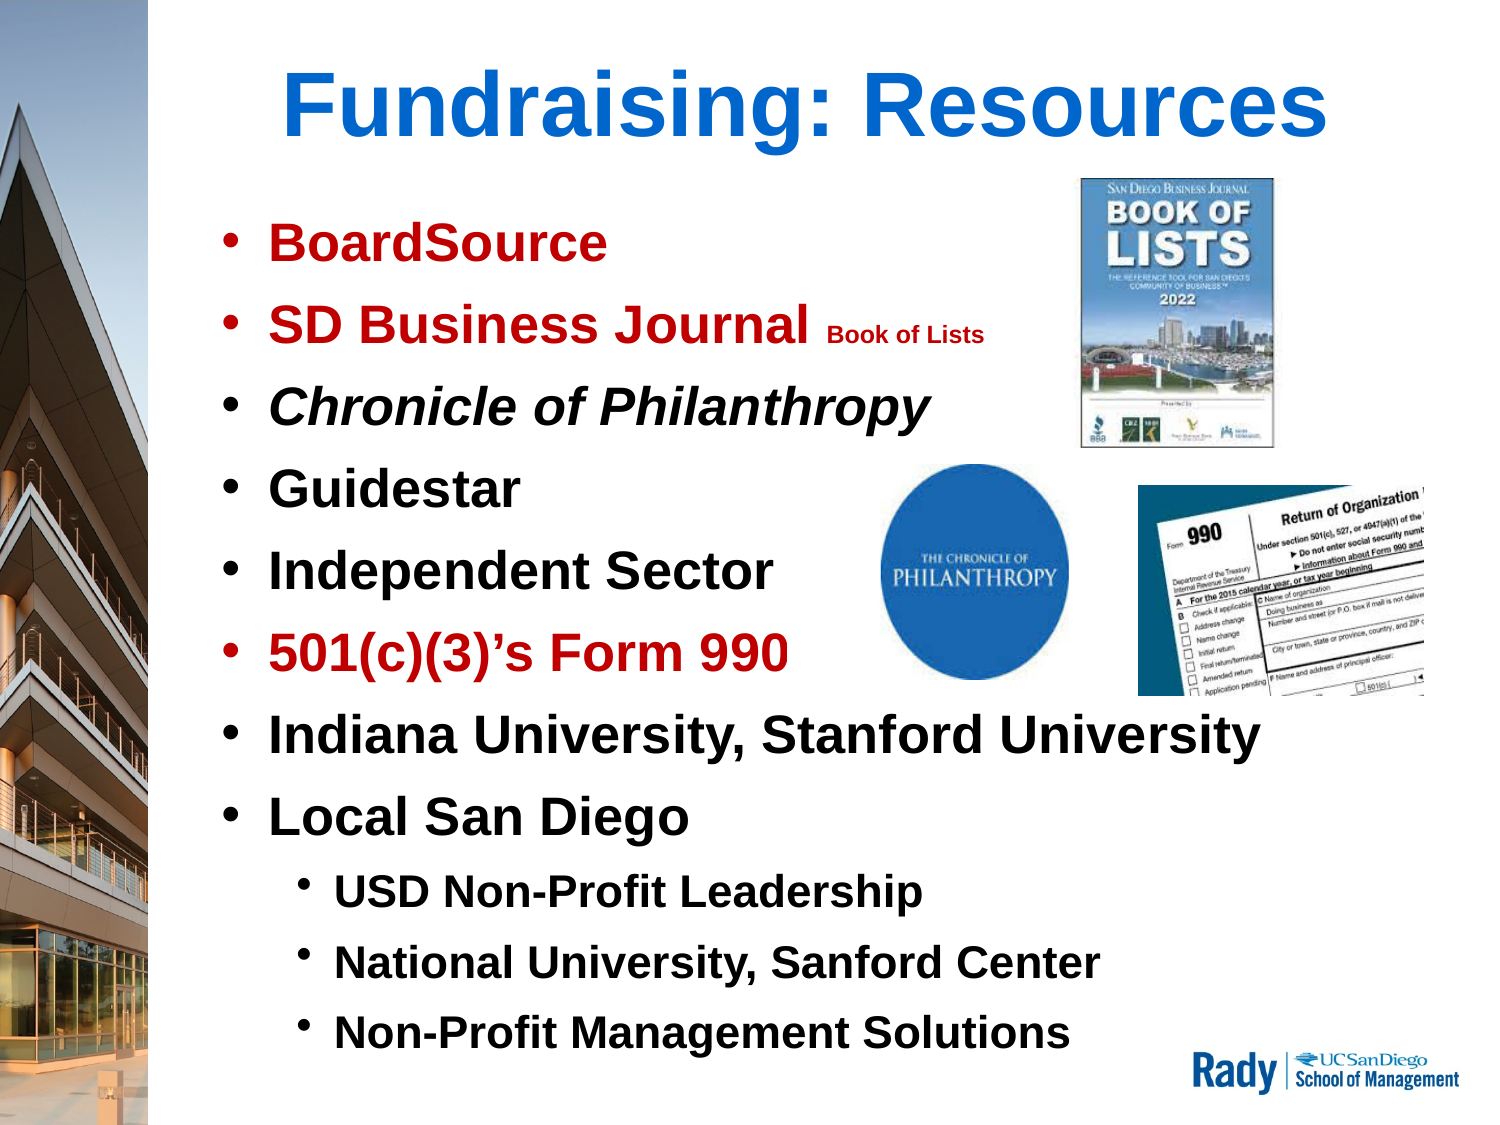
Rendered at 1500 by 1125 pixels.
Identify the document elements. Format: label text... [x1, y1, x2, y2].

picture [1187, 1044, 1463, 1101]
picture [0, 0, 148, 1125]
picture [1157, 485, 1425, 696]
title Fundraising: Resources [187, 49, 1426, 151]
picture [787, 464, 1163, 680]
list BoardSource SD Business Journal Book of Lists Chronicle of Philanthropy Guidestar Independent Sector 501(c)(3)’s Form 990 Indiana University, Stanford University Local San Diego USD Non-Profit Leadership National University, Sanford Center Non-Profit Management Solutions [131, 199, 1401, 1081]
picture [1012, 178, 1351, 449]
